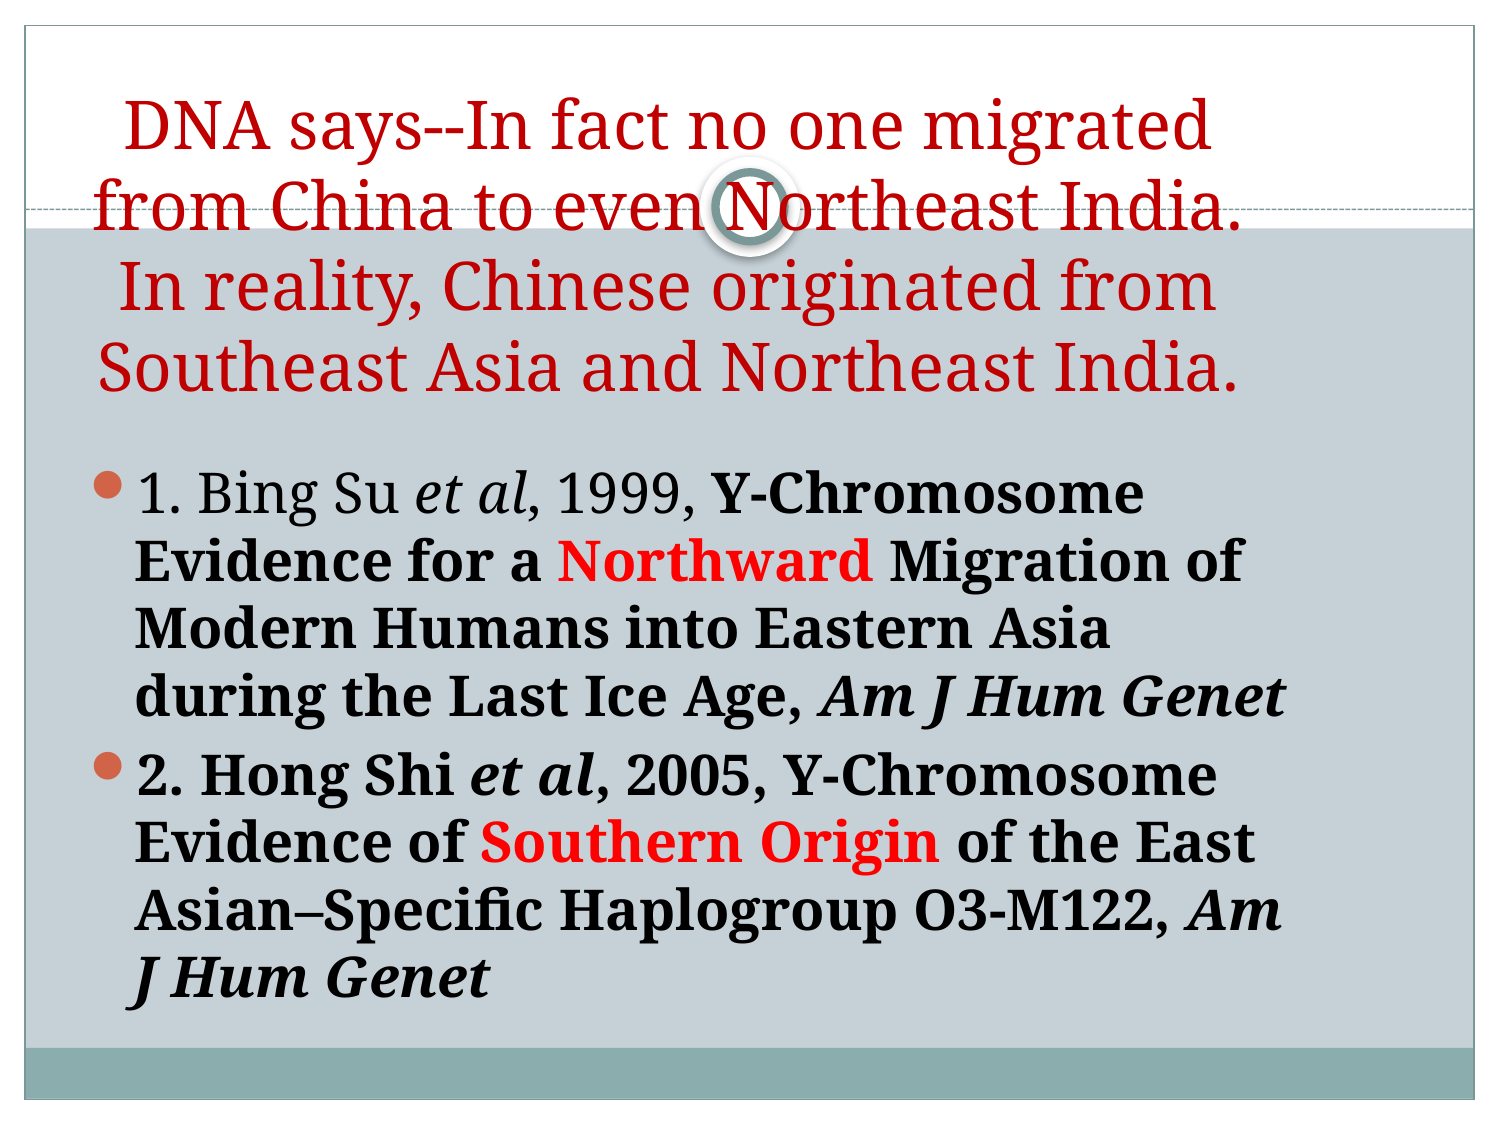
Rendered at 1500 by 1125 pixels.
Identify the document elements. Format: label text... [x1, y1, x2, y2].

title DNA says--In fact no one migrated from China to even Northeast India. In reality, Chinese originated from Southeast Asia and Northeast India. [75, 0, 1263, 413]
list 1. Bing Su et al, 1999, Y-Chromosome Evidence for a Northward Migration of Modern Humans into Eastern Asia during the Last Ice Age, Am J Hum Genet 2. Hong Shi et al, 2005, Y-Chromosome Evidence of Southern Origin of the East Asian–Specific Haplogroup O3-M122, Am J Hum Genet [75, 450, 1325, 1059]
